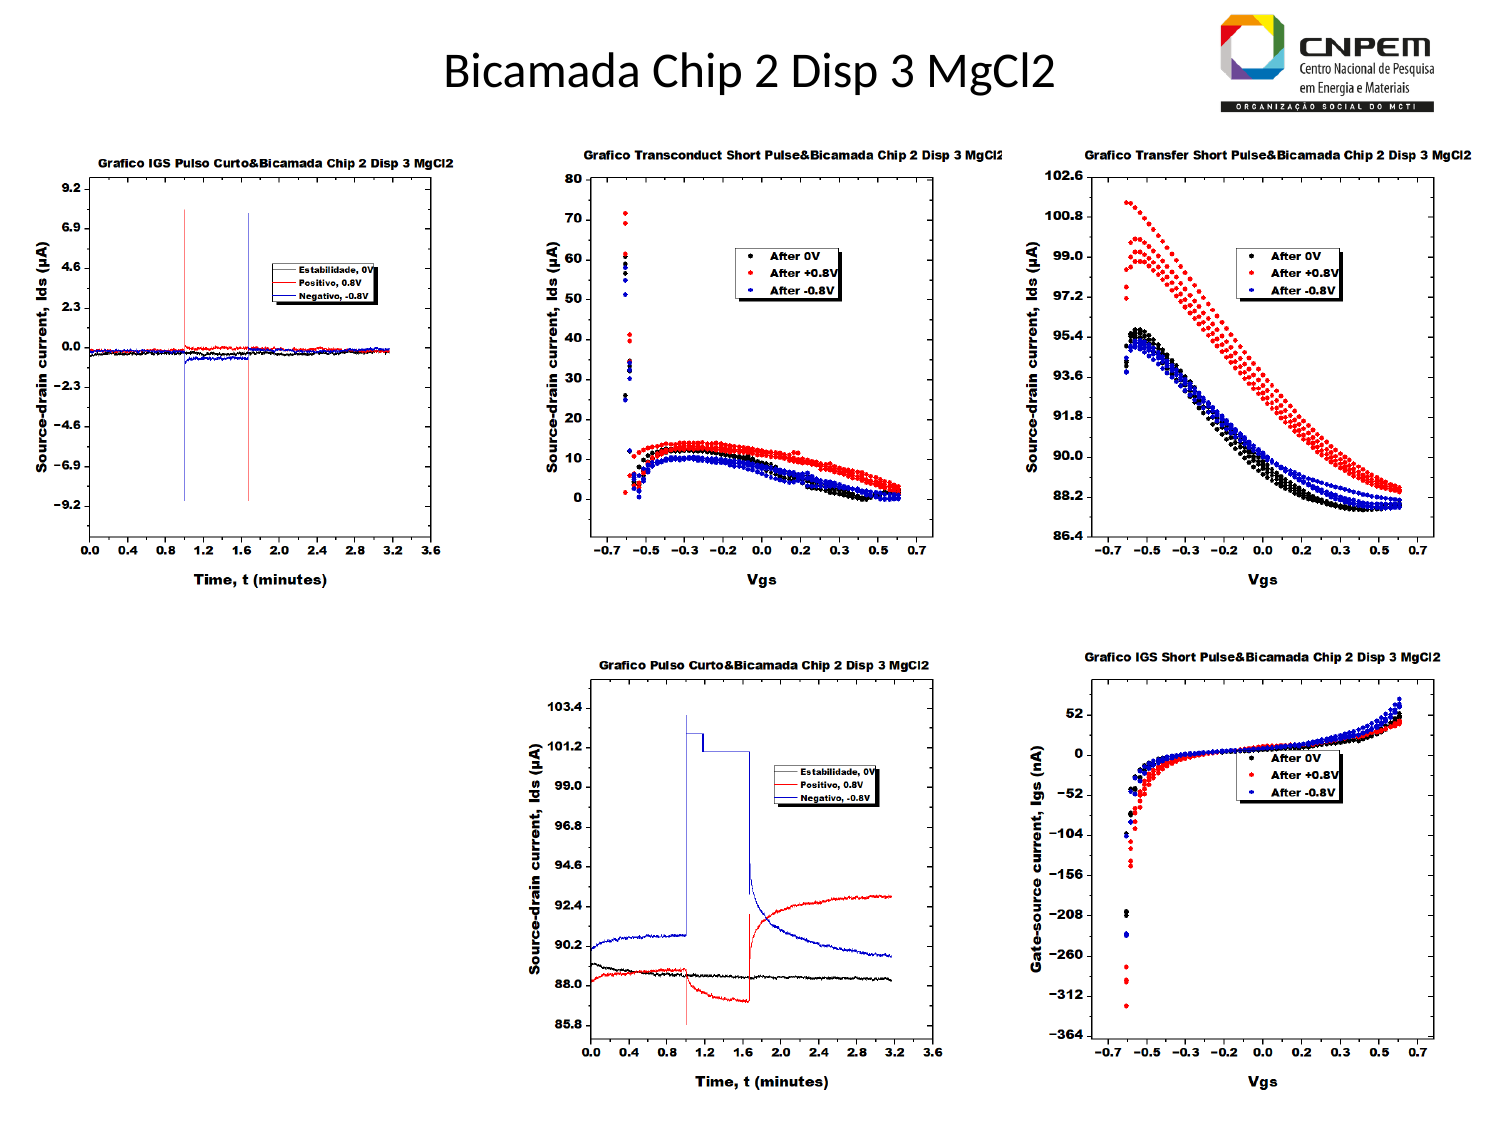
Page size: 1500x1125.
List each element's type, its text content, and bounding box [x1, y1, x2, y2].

text_box Bicamada Chip 2 Disp 3 MgCl2 [428, 29, 1072, 105]
picture [0, 1, 1500, 1122]
